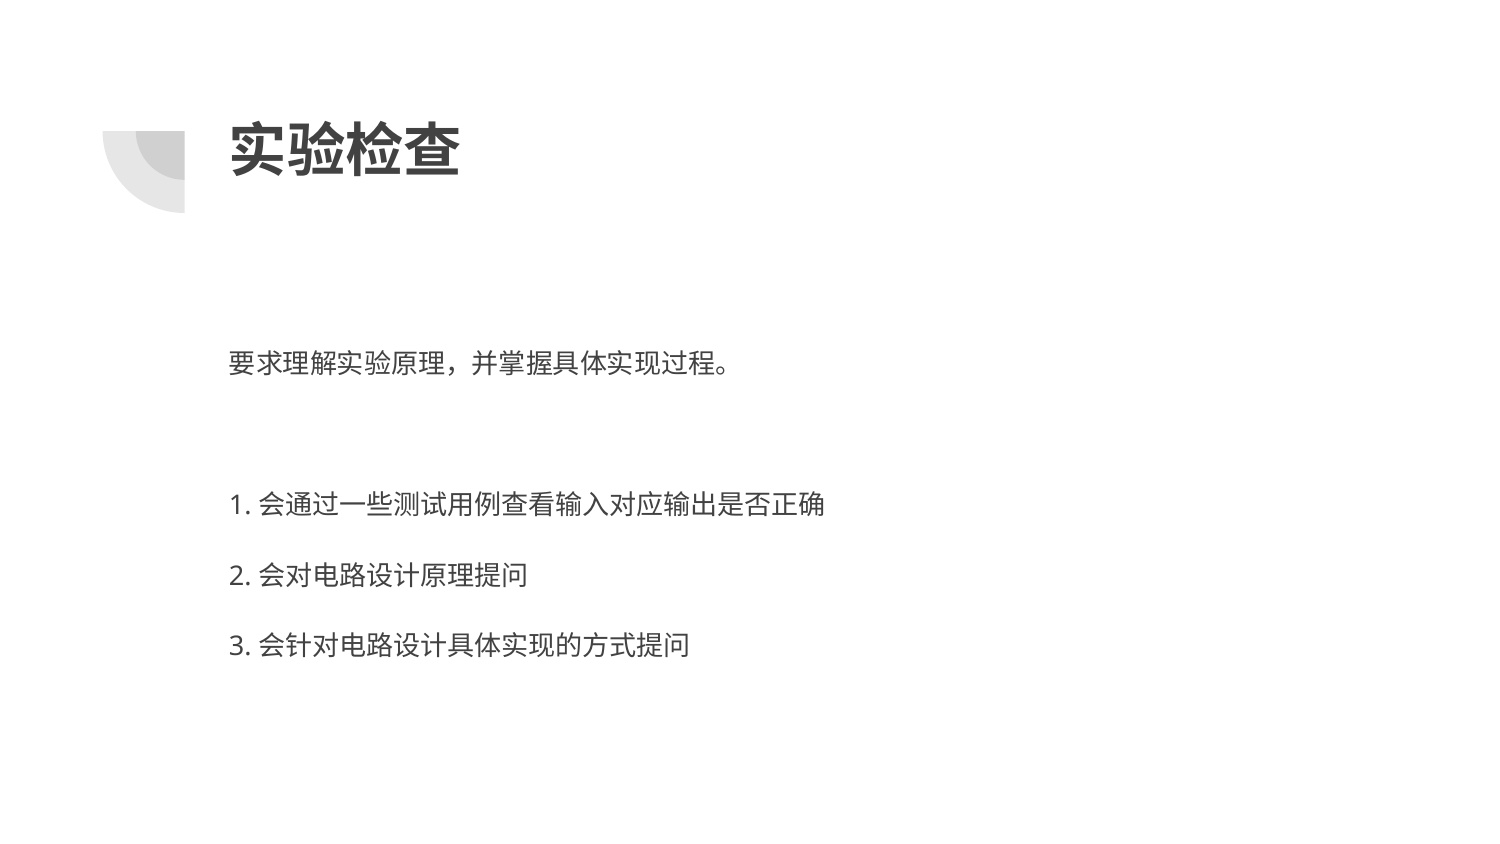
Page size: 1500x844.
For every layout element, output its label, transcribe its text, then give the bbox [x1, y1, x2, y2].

list 要求理解实验原理，并掌握具体实现过程。 1.会通过一些测试用例查看输入对应输出是否正确 2.会对电路设计原理提问 3.会针对电路设计具体实现的方式提问 [213, 326, 1368, 744]
title 实验检查 [213, 98, 1368, 263]
